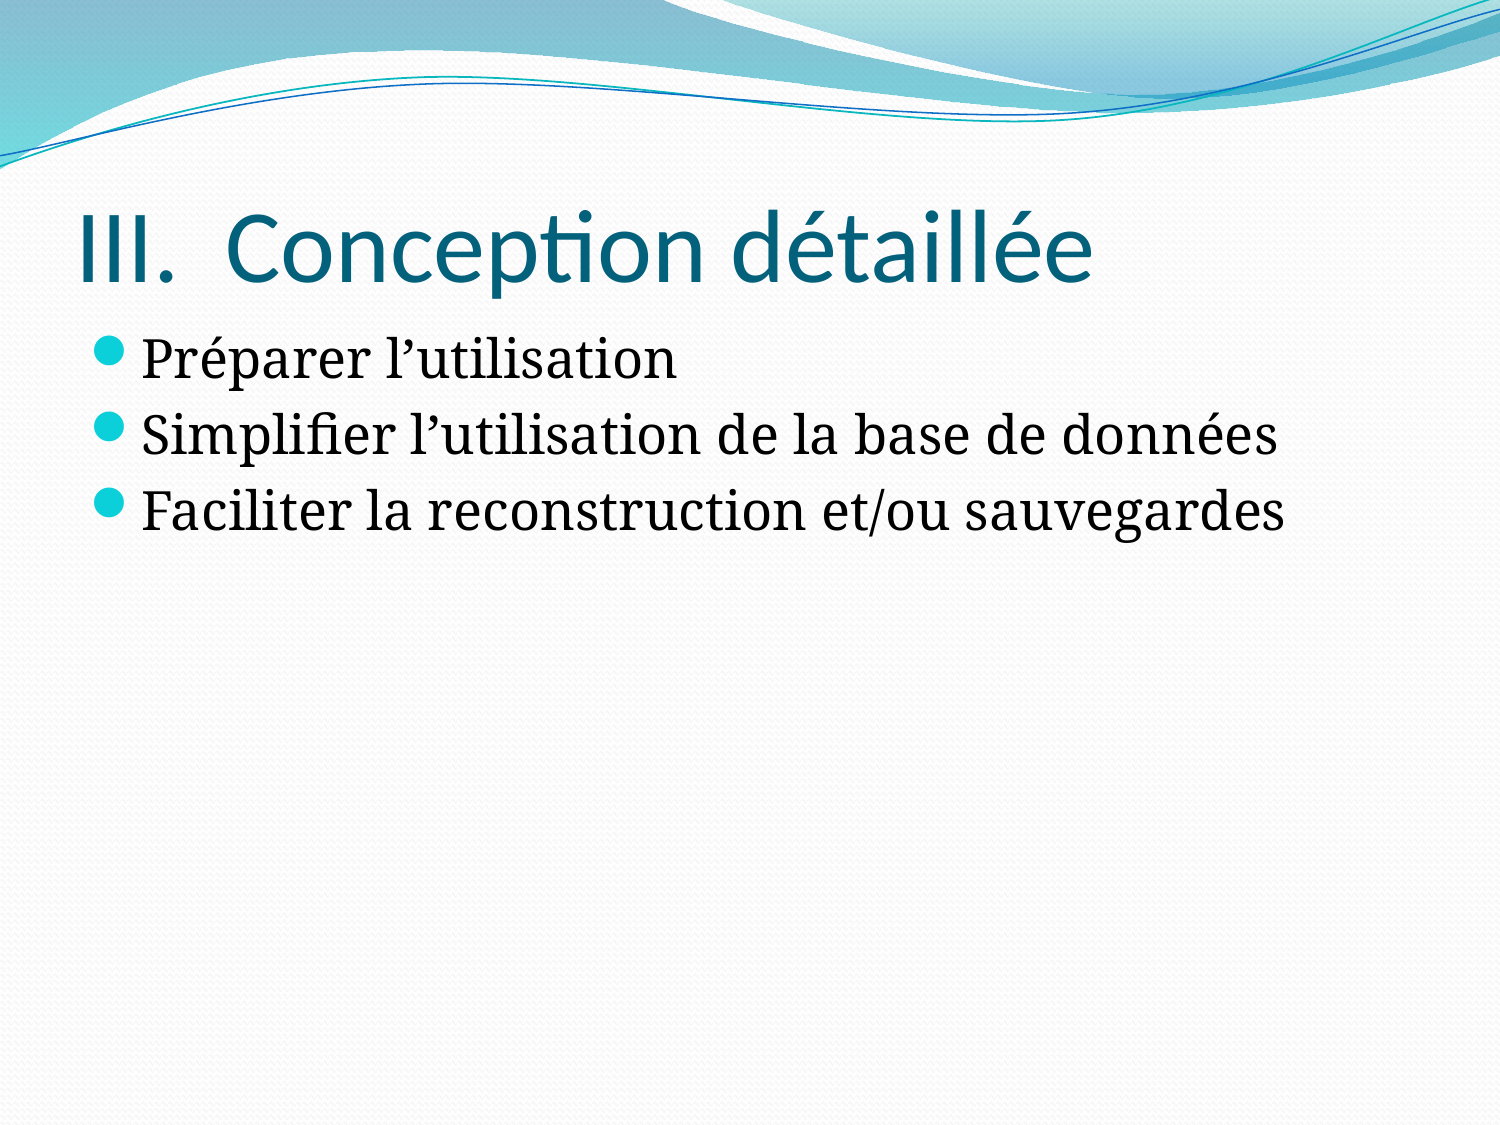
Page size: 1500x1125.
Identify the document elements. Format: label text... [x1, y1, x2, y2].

list Préparer l’utilisation Simplifier l’utilisation de la base de données Faciliter la reconstruction et/ou sauvegardes [75, 317, 1425, 1038]
title III. Conception détaillée [75, 115, 1425, 303]
